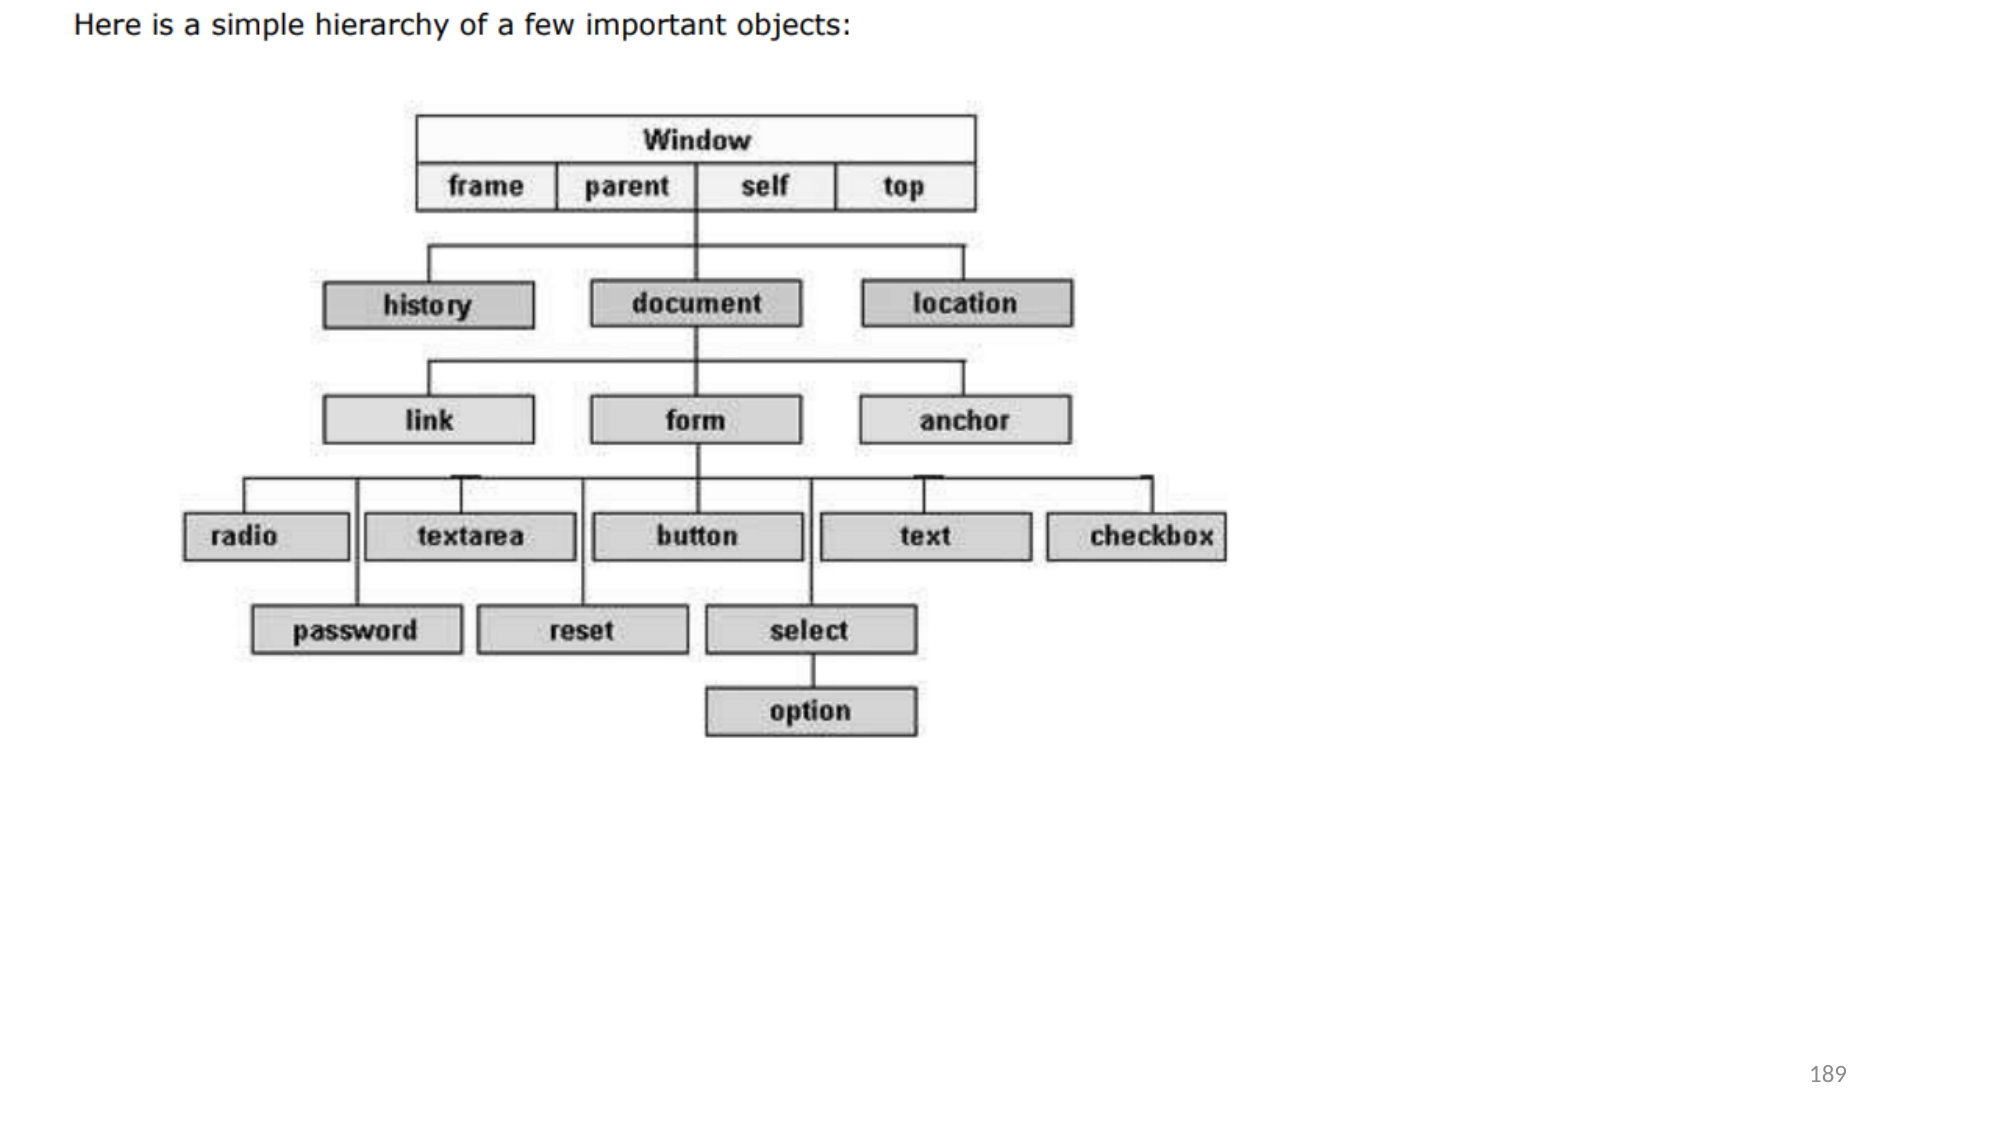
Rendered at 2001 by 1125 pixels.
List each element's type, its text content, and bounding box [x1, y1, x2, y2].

picture [47, 0, 1302, 749]
slide_number 189 [1412, 1042, 1863, 1103]
